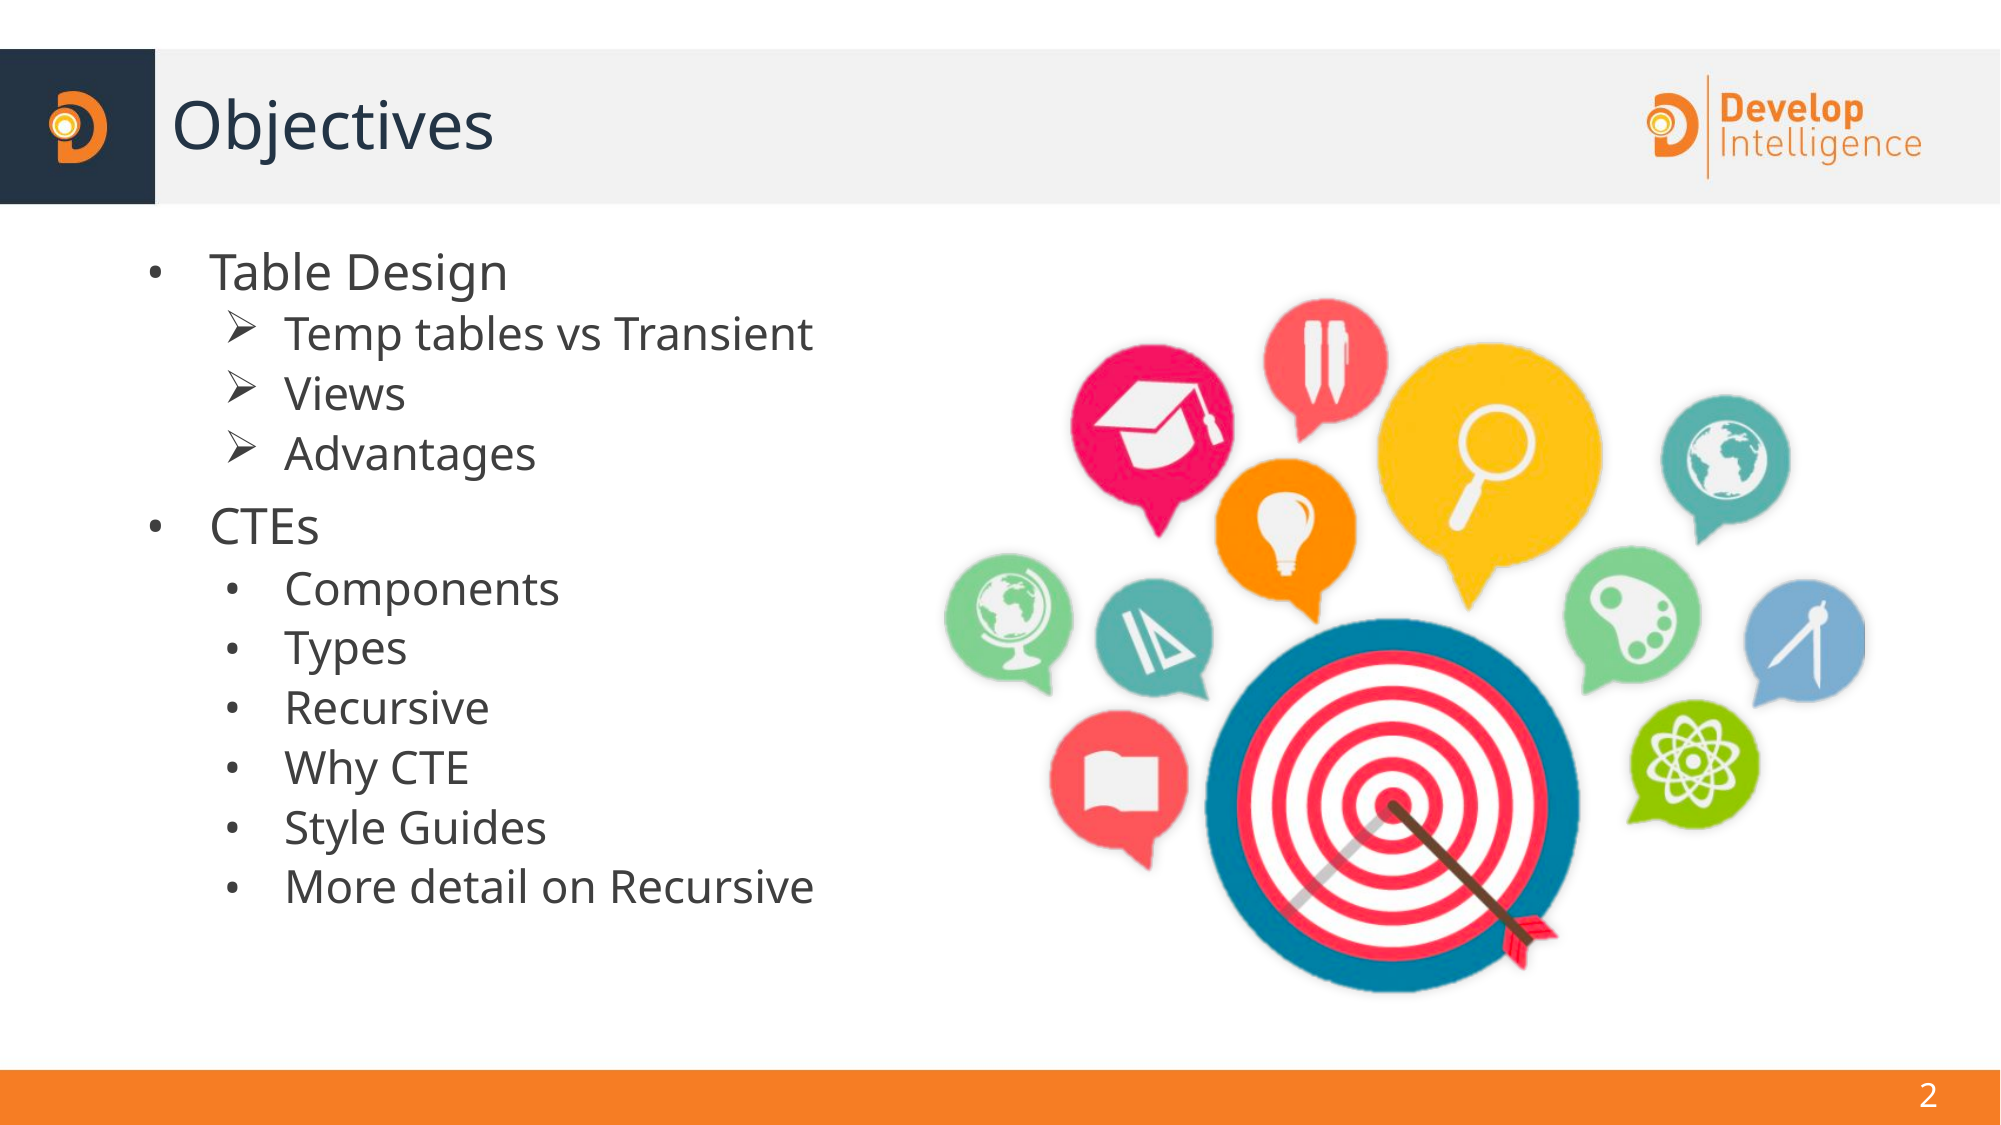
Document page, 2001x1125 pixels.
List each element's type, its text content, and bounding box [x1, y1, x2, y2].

title Objectives [156, 53, 1999, 203]
list Table Design Temp tables vs Transient Views Advantages CTEs Components Types Recursive Why CTE Style Guides More detail on Recursive [119, 239, 909, 1007]
slide_number 2 [1860, 1072, 1998, 1122]
picture [0, 0, 2001, 1125]
